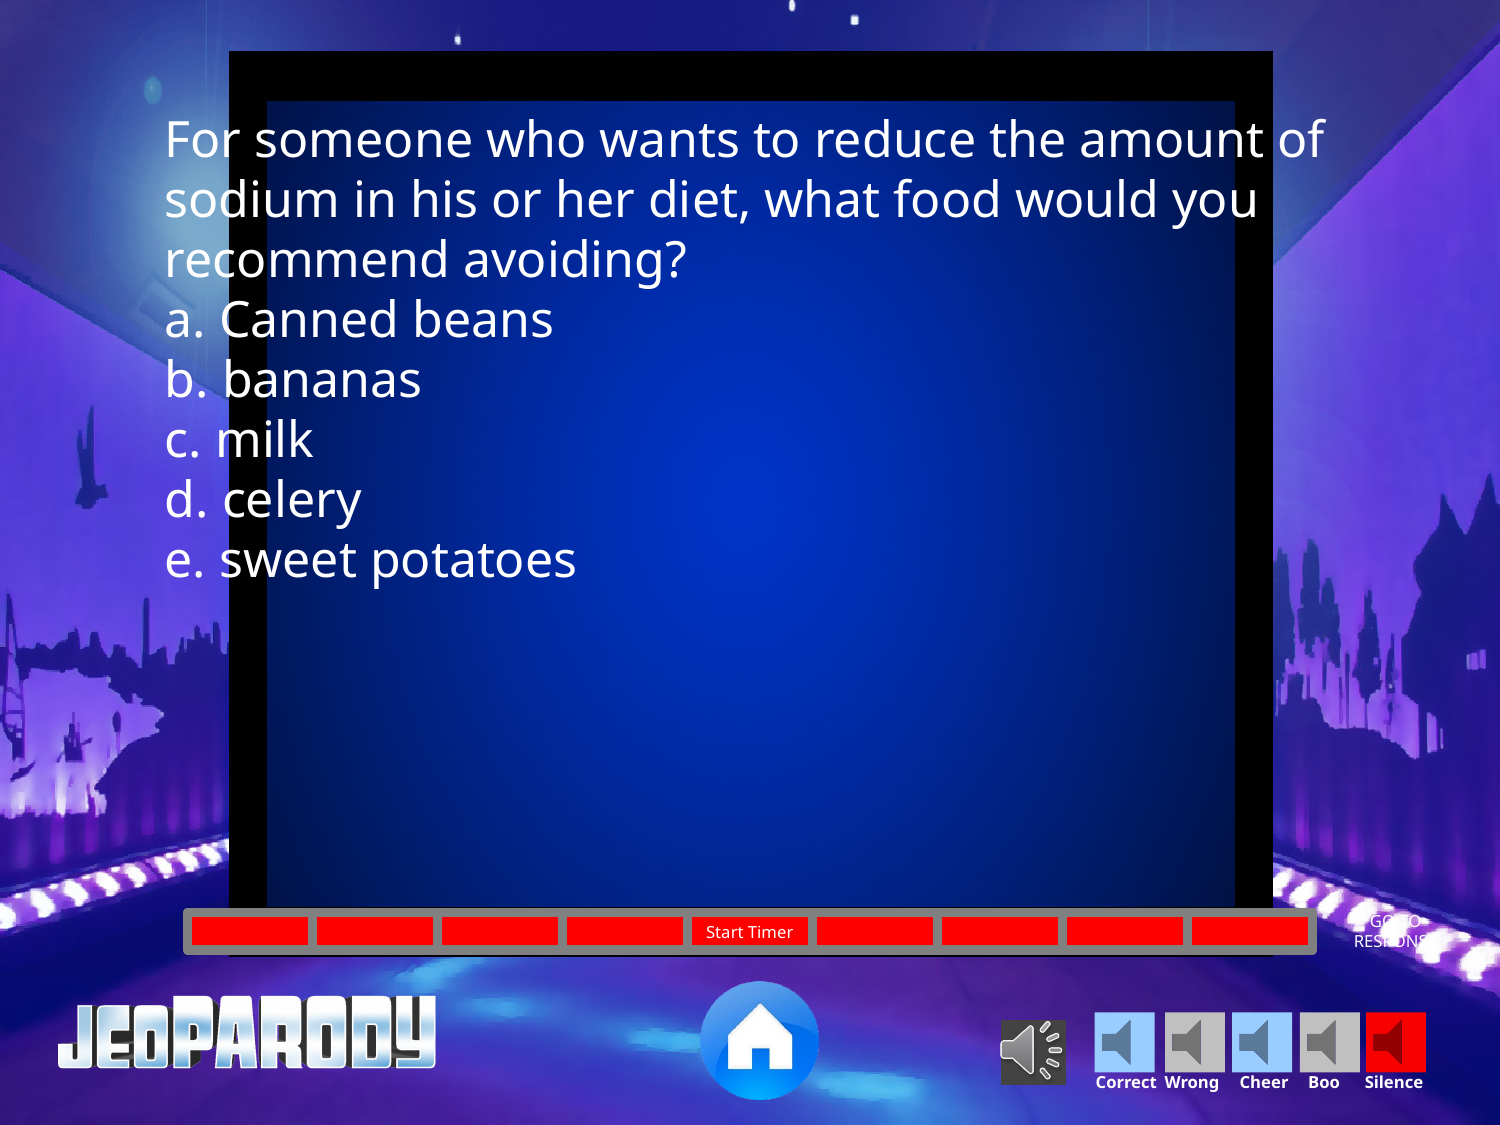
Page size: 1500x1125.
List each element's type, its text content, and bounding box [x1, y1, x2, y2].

picture [0, 0, 1500, 1125]
text_box For someone who wants to reduce the amount of sodium in his or her diet, what food would you recommend avoiding? a. Canned beans b. bananas c. milk d. celery e. sweet potatoes [149, 99, 1350, 595]
